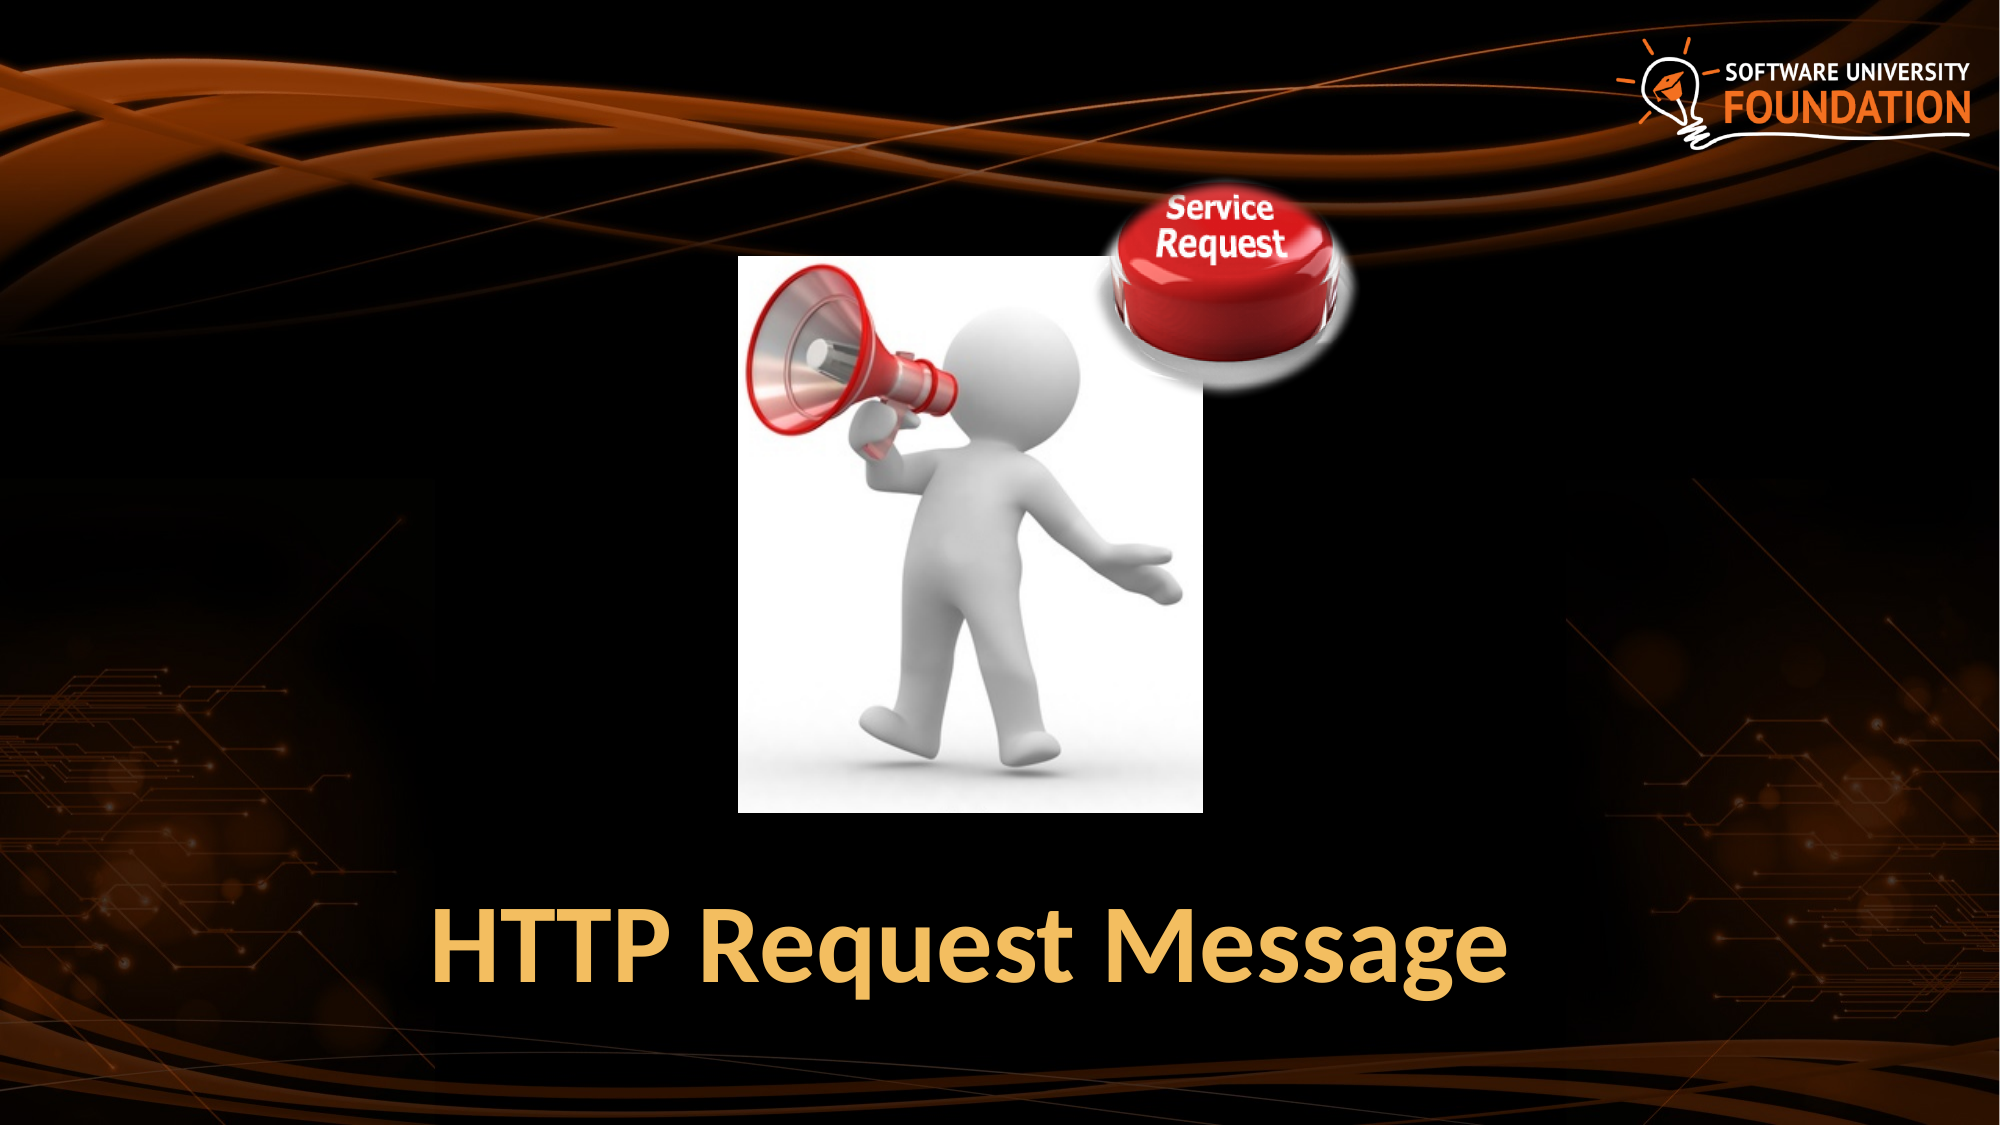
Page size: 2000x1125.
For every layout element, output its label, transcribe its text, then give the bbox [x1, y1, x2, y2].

title HTTP Request Message [237, 877, 1704, 1013]
picture [0, 0, 2000, 1125]
